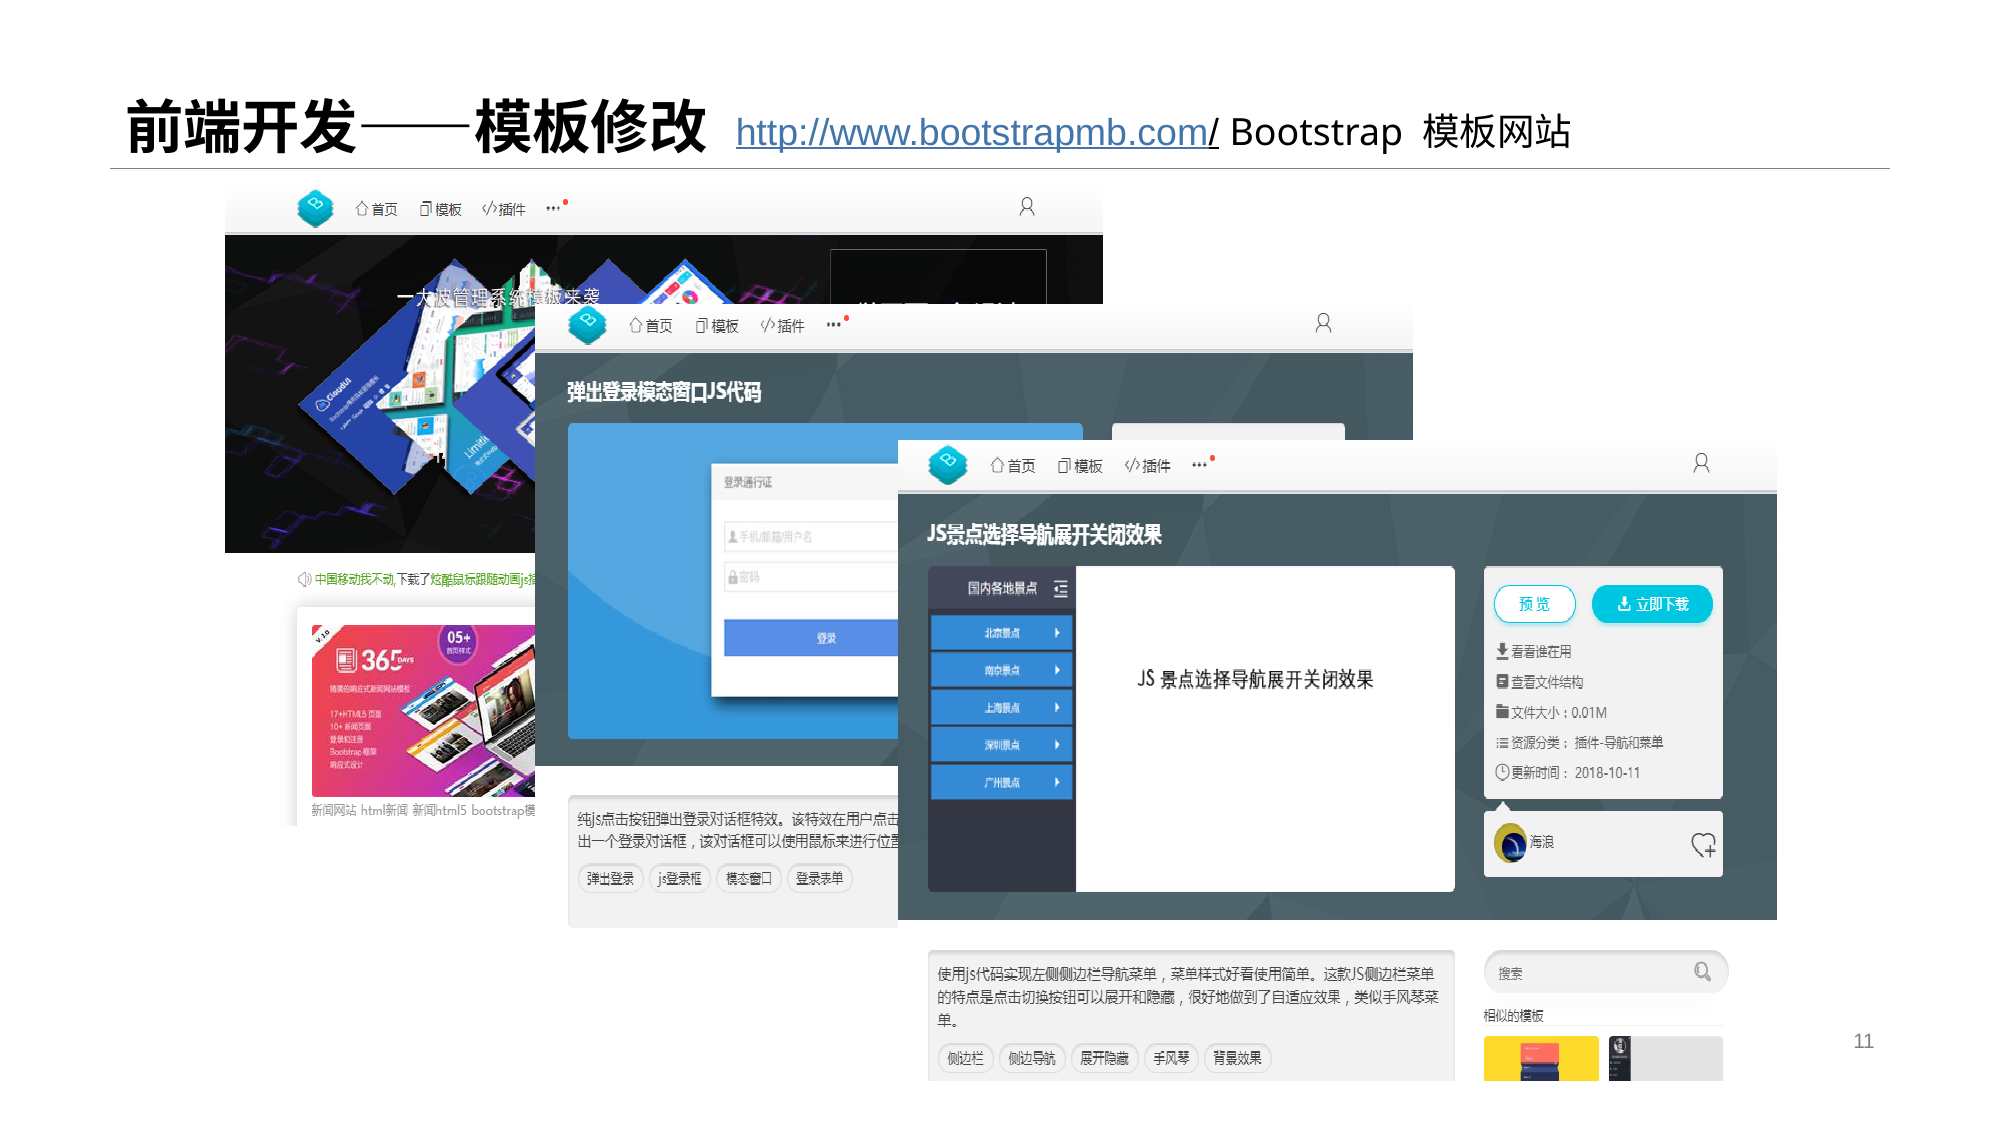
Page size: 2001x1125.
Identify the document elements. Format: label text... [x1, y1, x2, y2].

slide_number 11 [1777, 1023, 1890, 1058]
text_box http://www.bootstrapmb.com/ Bootstrap 模板网站 [721, 100, 1587, 161]
picture [225, 185, 1777, 1081]
title 前端开发——模板修改 [109, 0, 1890, 169]
